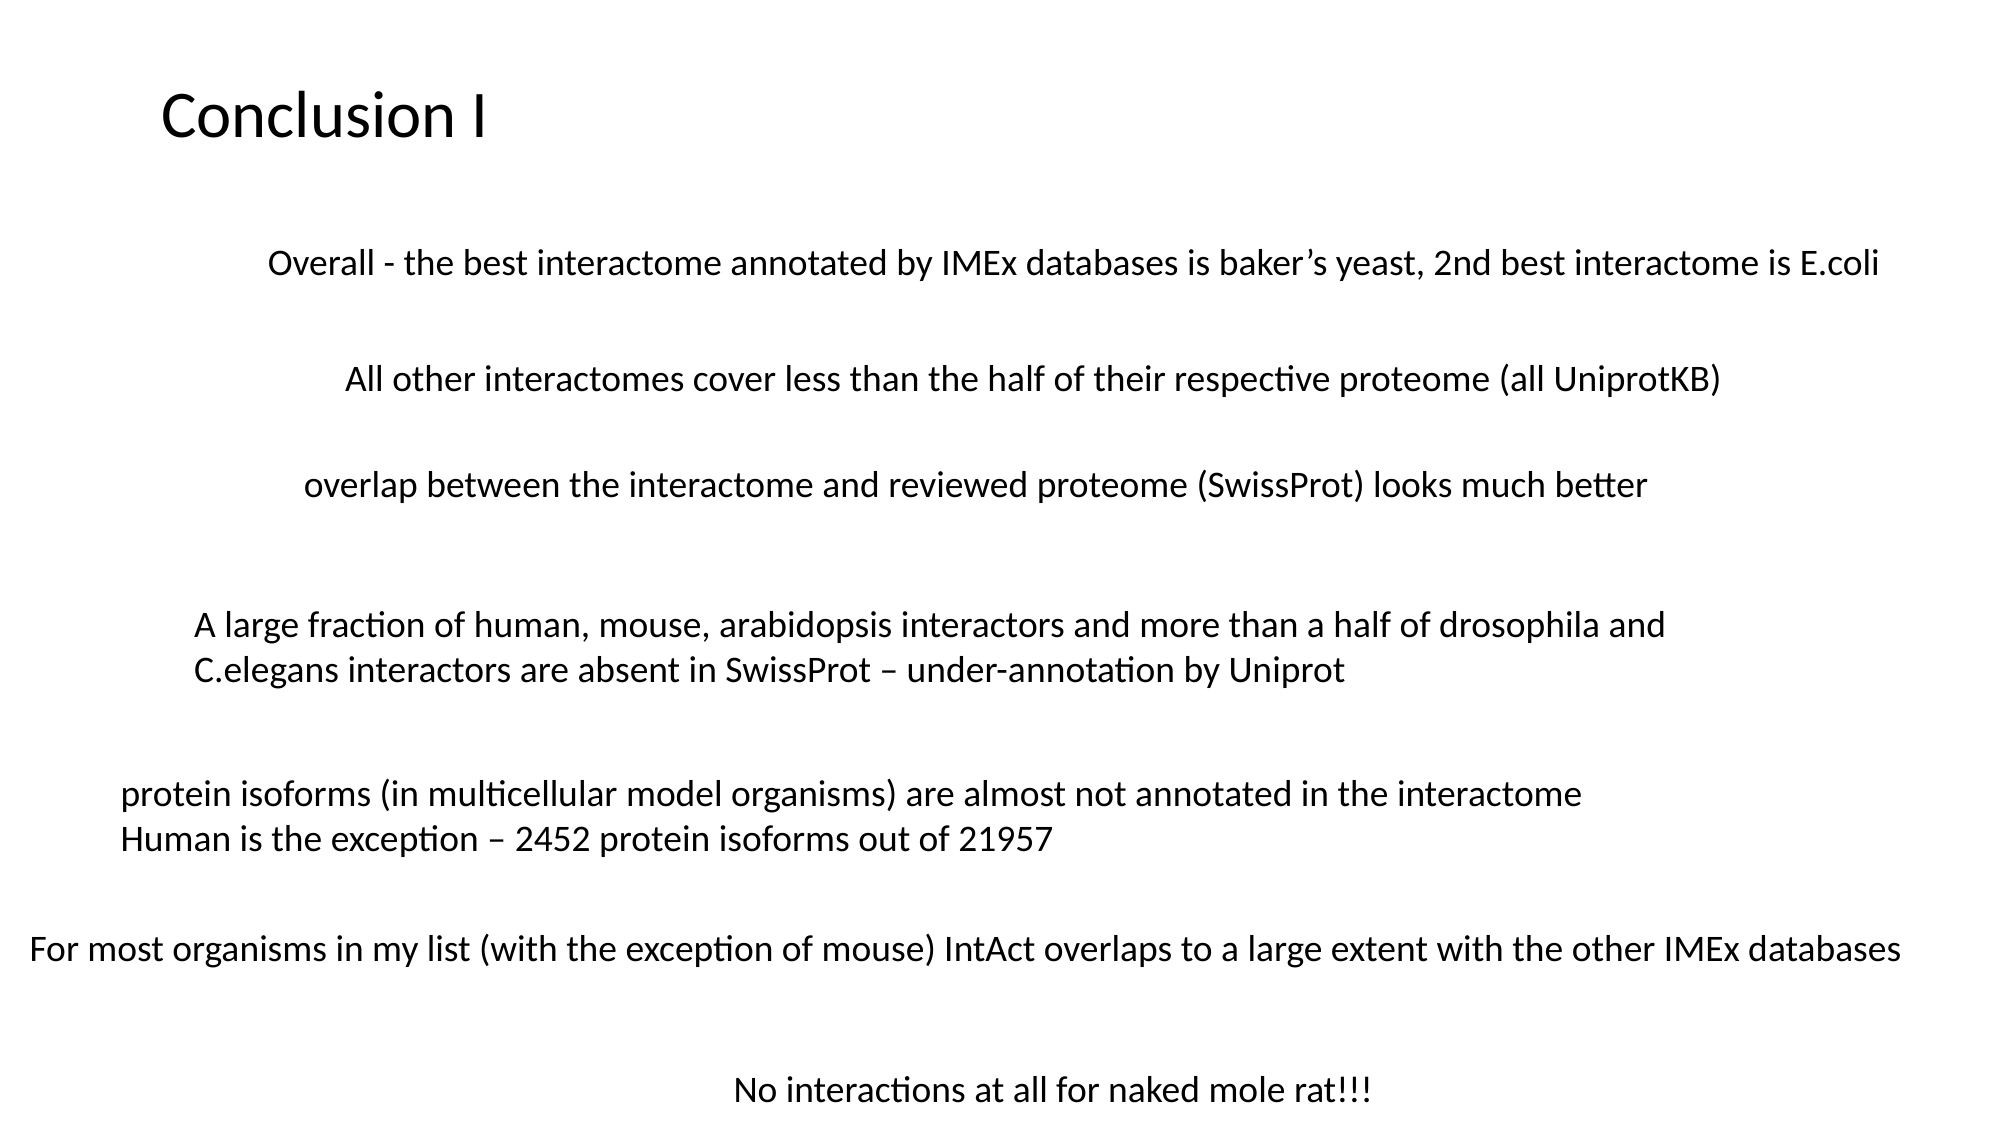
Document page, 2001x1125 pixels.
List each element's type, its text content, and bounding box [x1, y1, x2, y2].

text_box A large fraction of human, mouse, arabidopsis interactors and more than a half of drosophila and C.elegans interactors are absent in SwissProt – under-annotation by Uniprot [179, 592, 1724, 698]
text_box For most organisms in my list (with the exception of mouse) IntAct overlaps to a large extent with the other IMEx databases [14, 916, 1936, 977]
text_box No interactions at all for naked mole rat!!! [718, 1057, 1389, 1118]
text_box overlap between the interactome and reviewed proteome (SwissProt) looks much better [289, 452, 1665, 513]
text_box Conclusion I [146, 63, 504, 158]
text_box Overall - the best interactome annotated by IMEx databases is baker’s yeast, 2nd best interactome is E.coli [253, 230, 1897, 291]
text_box All other interactomes cover less than the half of their respective proteome (all UniprotKB) [330, 347, 1738, 407]
text_box protein isoforms (in multicellular model organisms) are almost not annotated in the interactome Human is the exception – 2452 protein isoforms out of 21957 [105, 761, 1599, 867]
